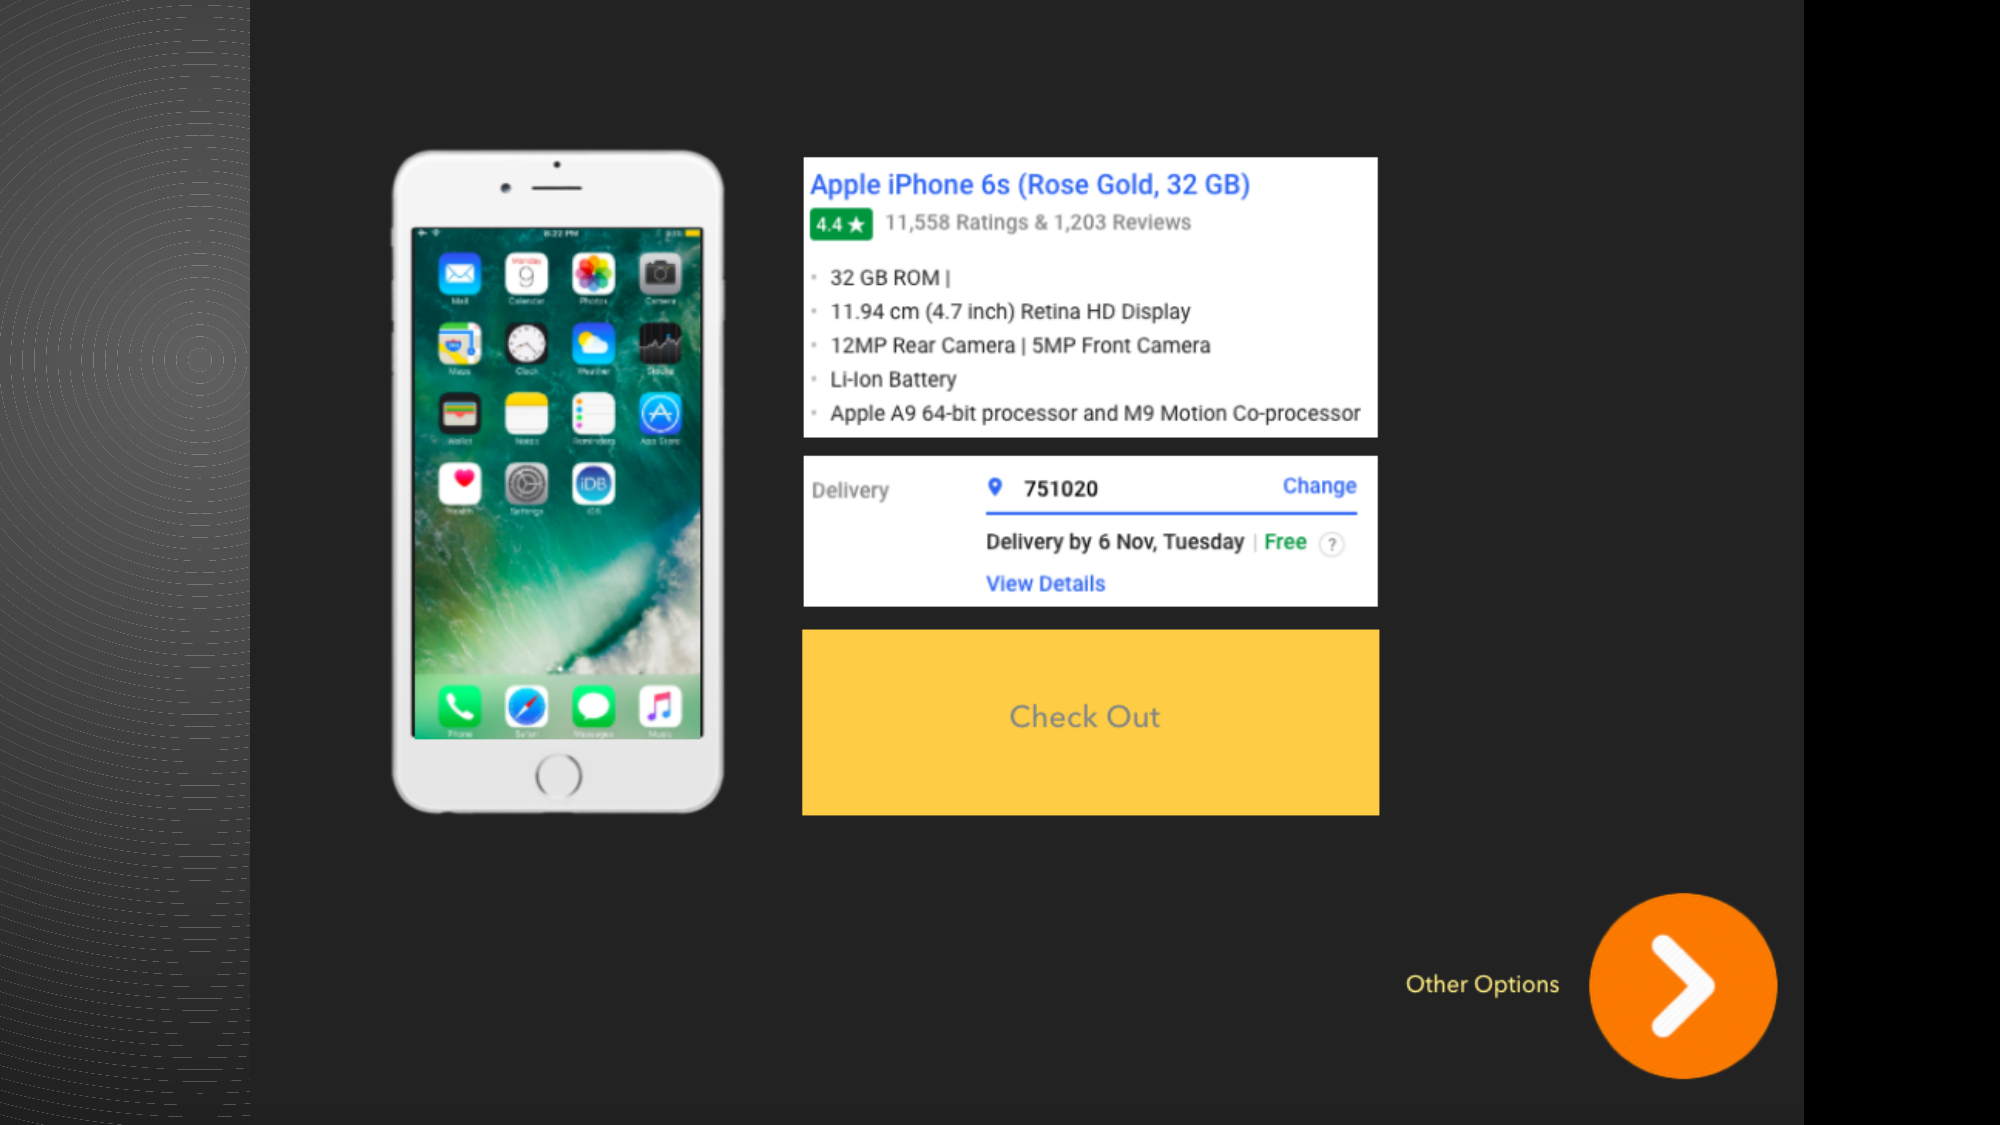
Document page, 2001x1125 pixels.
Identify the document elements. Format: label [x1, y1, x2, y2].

picture [250, 0, 1804, 1125]
